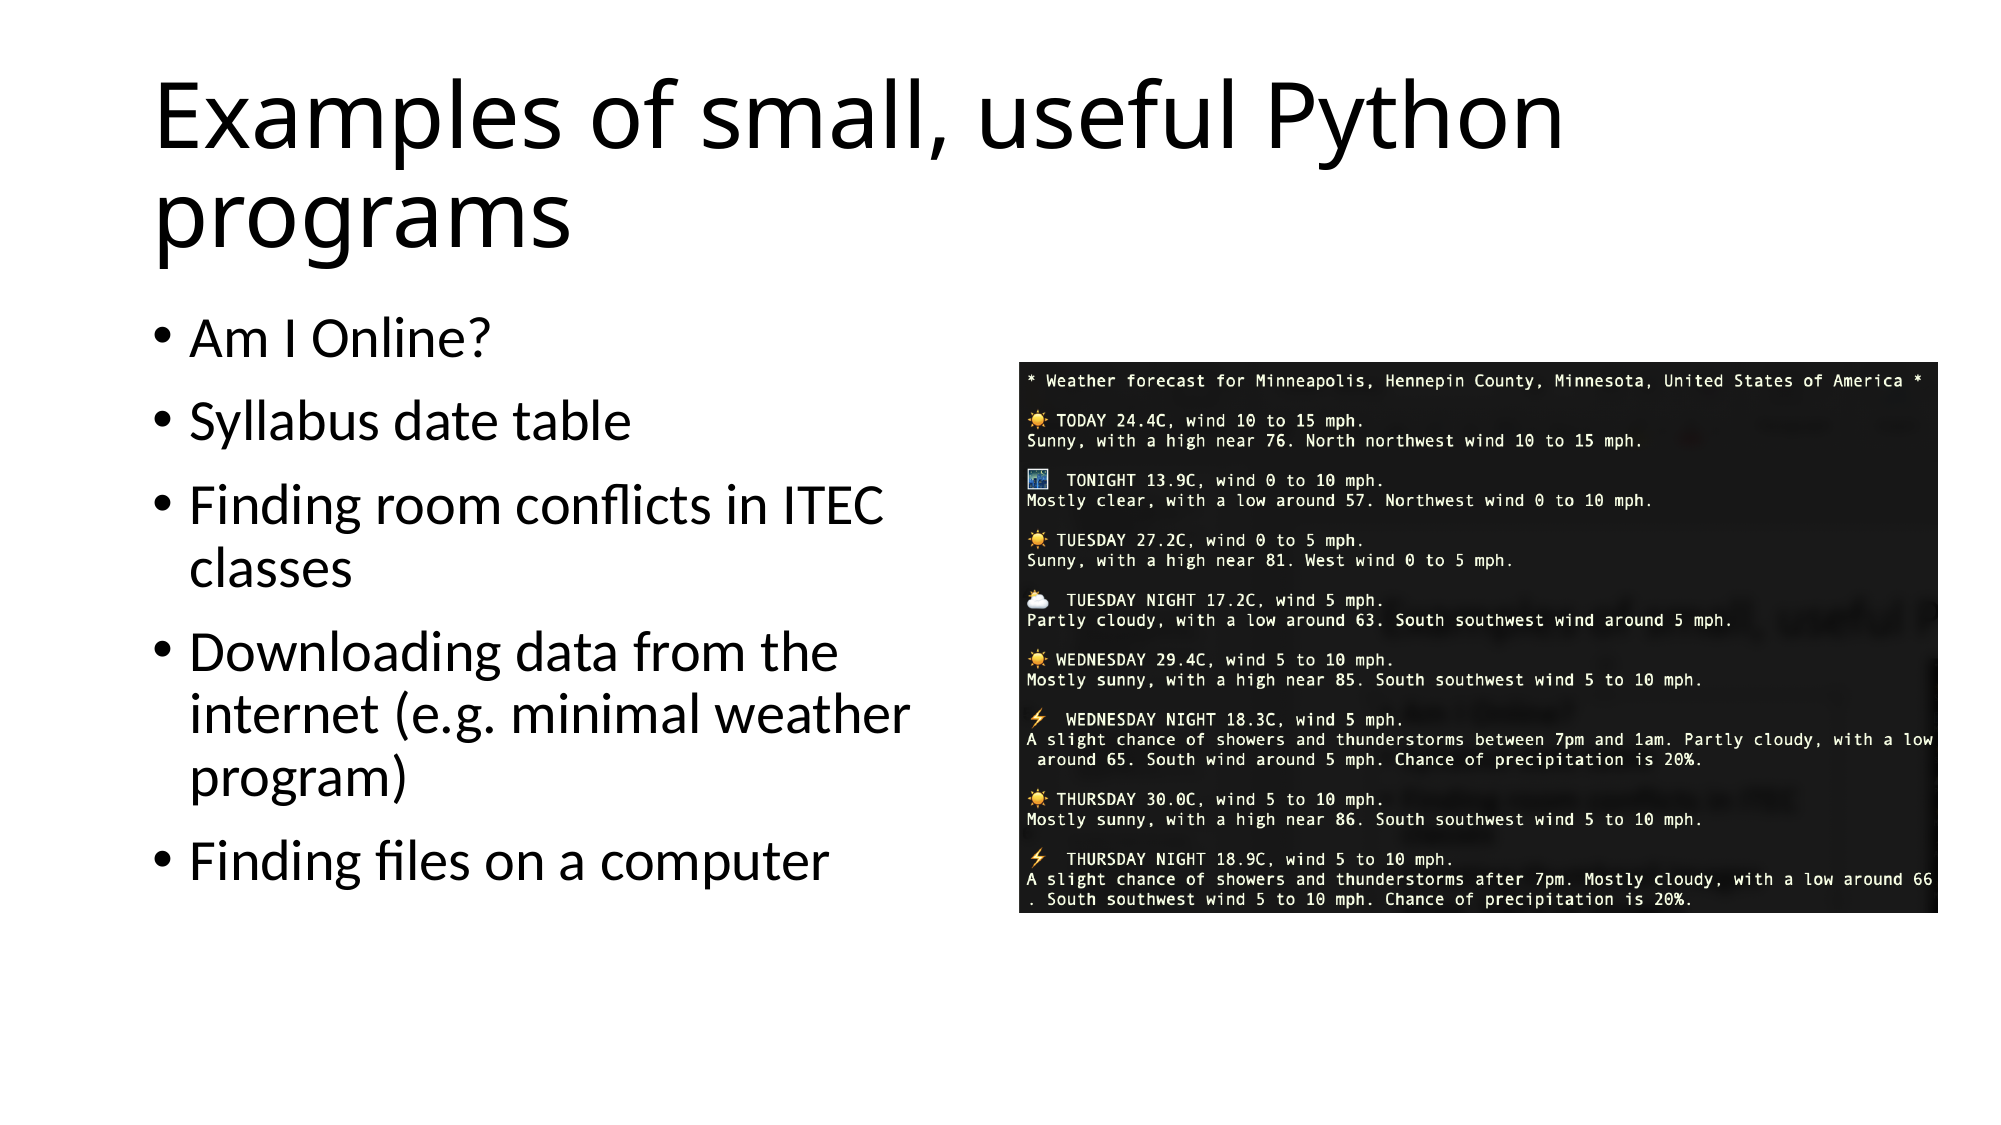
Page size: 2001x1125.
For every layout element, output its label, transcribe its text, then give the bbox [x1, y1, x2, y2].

picture [1019, 362, 1938, 913]
list Am I Online? Syllabus date table Finding room conflicts in ITEC classes Downloading data from the internet (e.g. minimal weather program) Finding files on a computer [137, 299, 955, 1014]
title Examples of small, useful Python programs [137, 59, 1863, 278]
